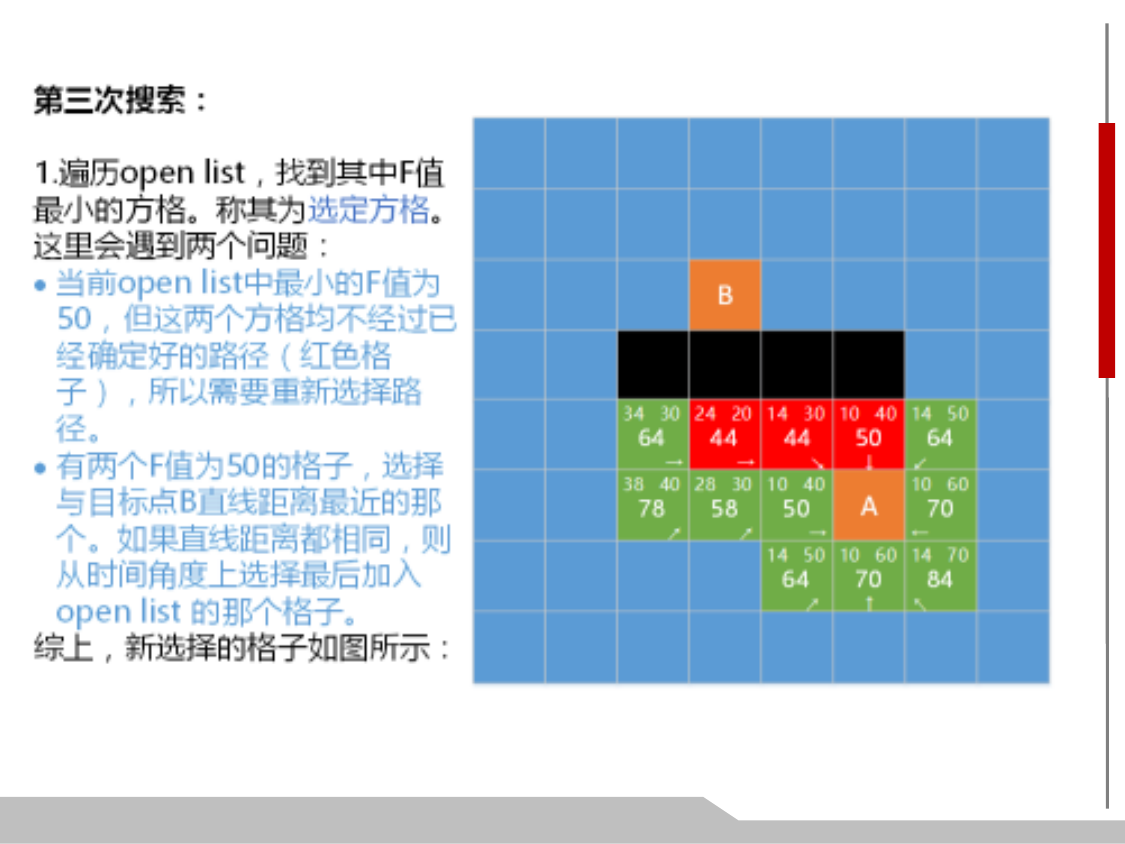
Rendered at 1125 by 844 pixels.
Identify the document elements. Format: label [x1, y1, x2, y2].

picture [0, 55, 1086, 718]
